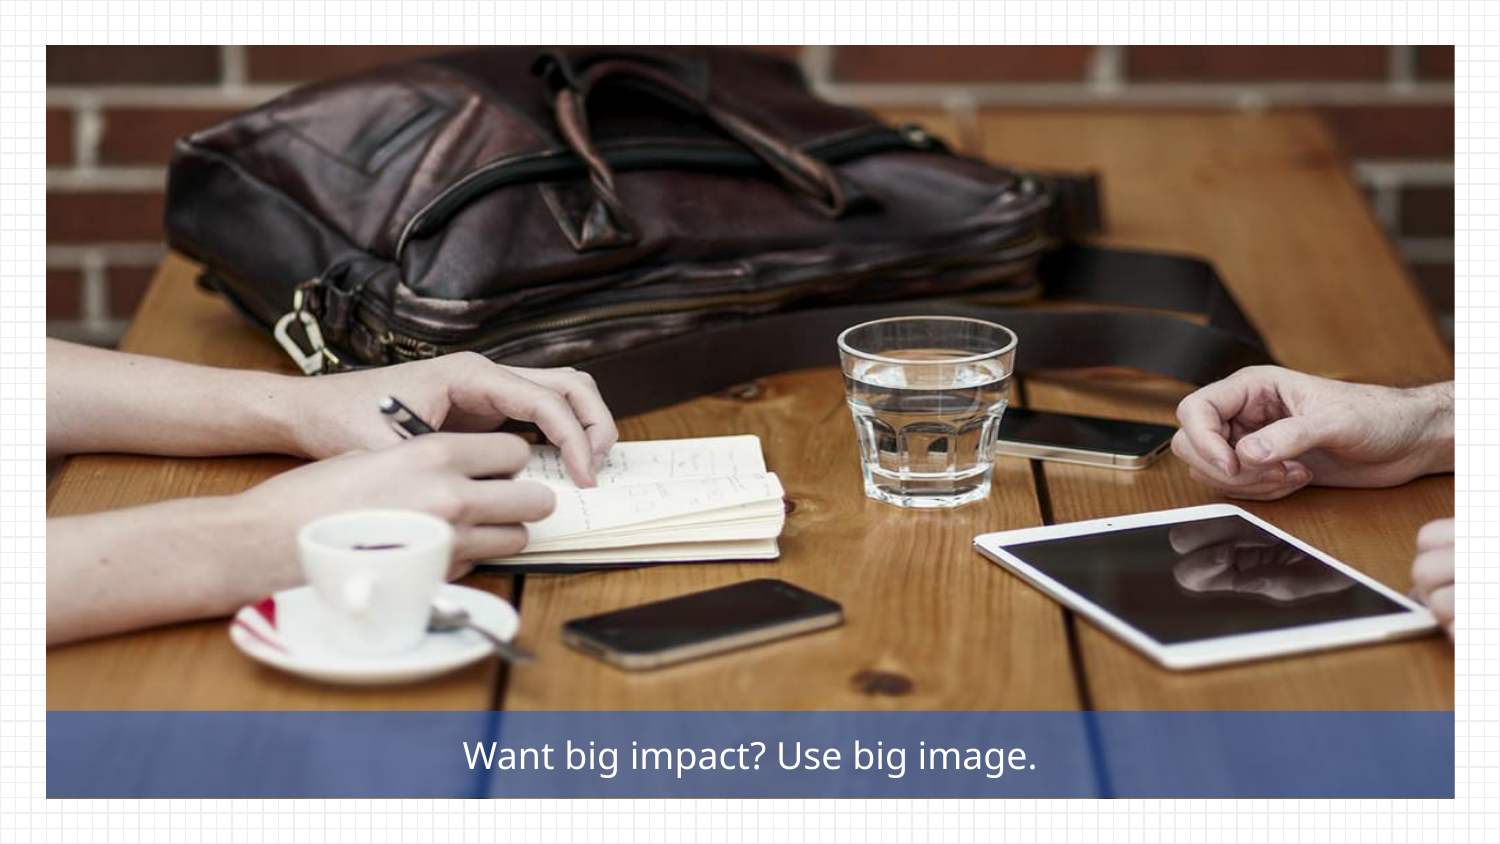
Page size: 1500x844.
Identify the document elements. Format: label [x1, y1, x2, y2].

picture [45, 45, 1455, 799]
